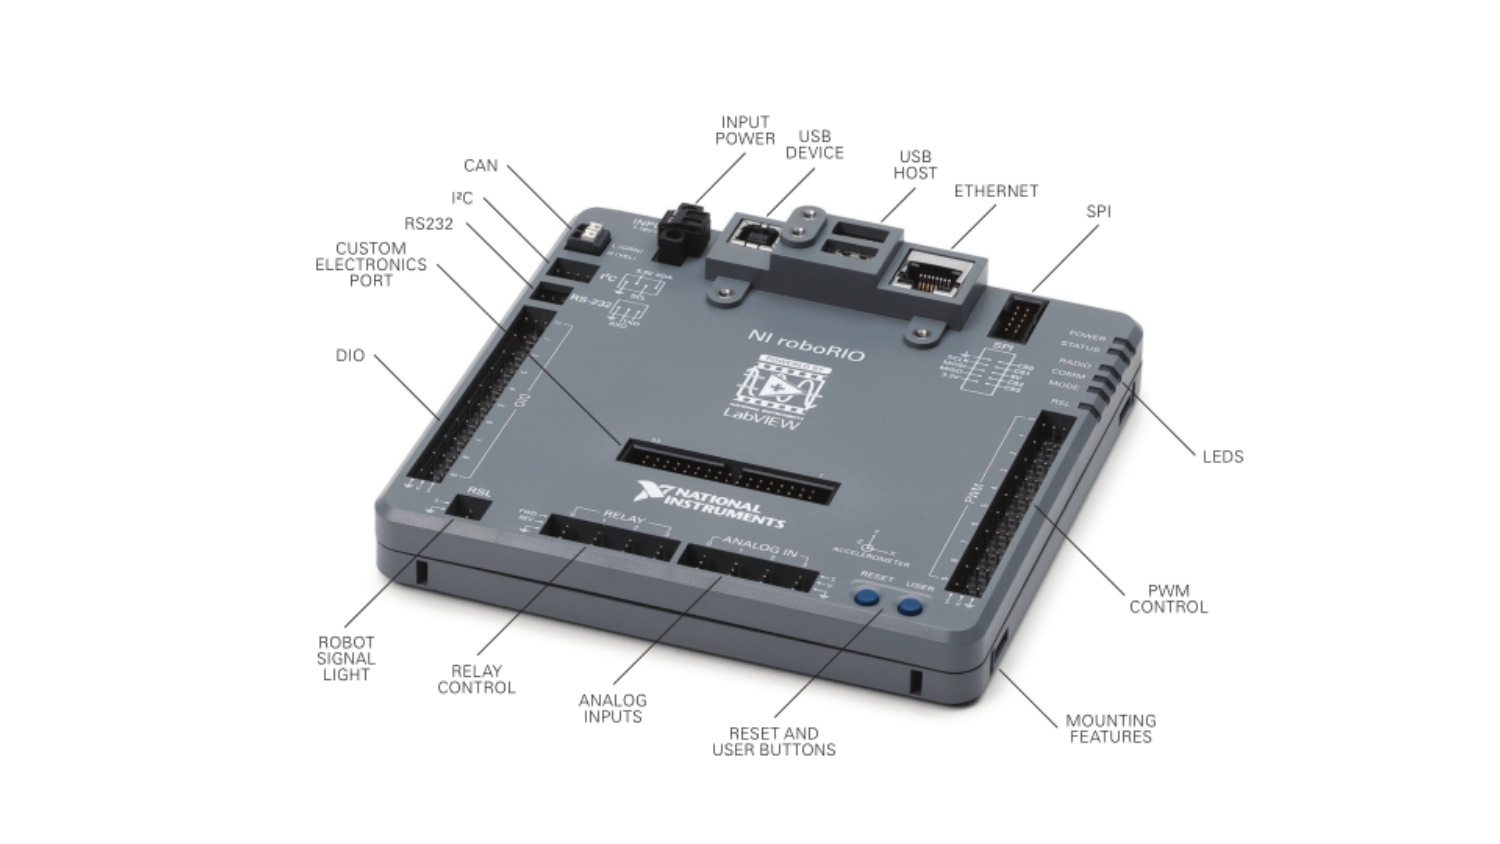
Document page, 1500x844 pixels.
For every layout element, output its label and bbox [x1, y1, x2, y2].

picture [300, 100, 1260, 773]
